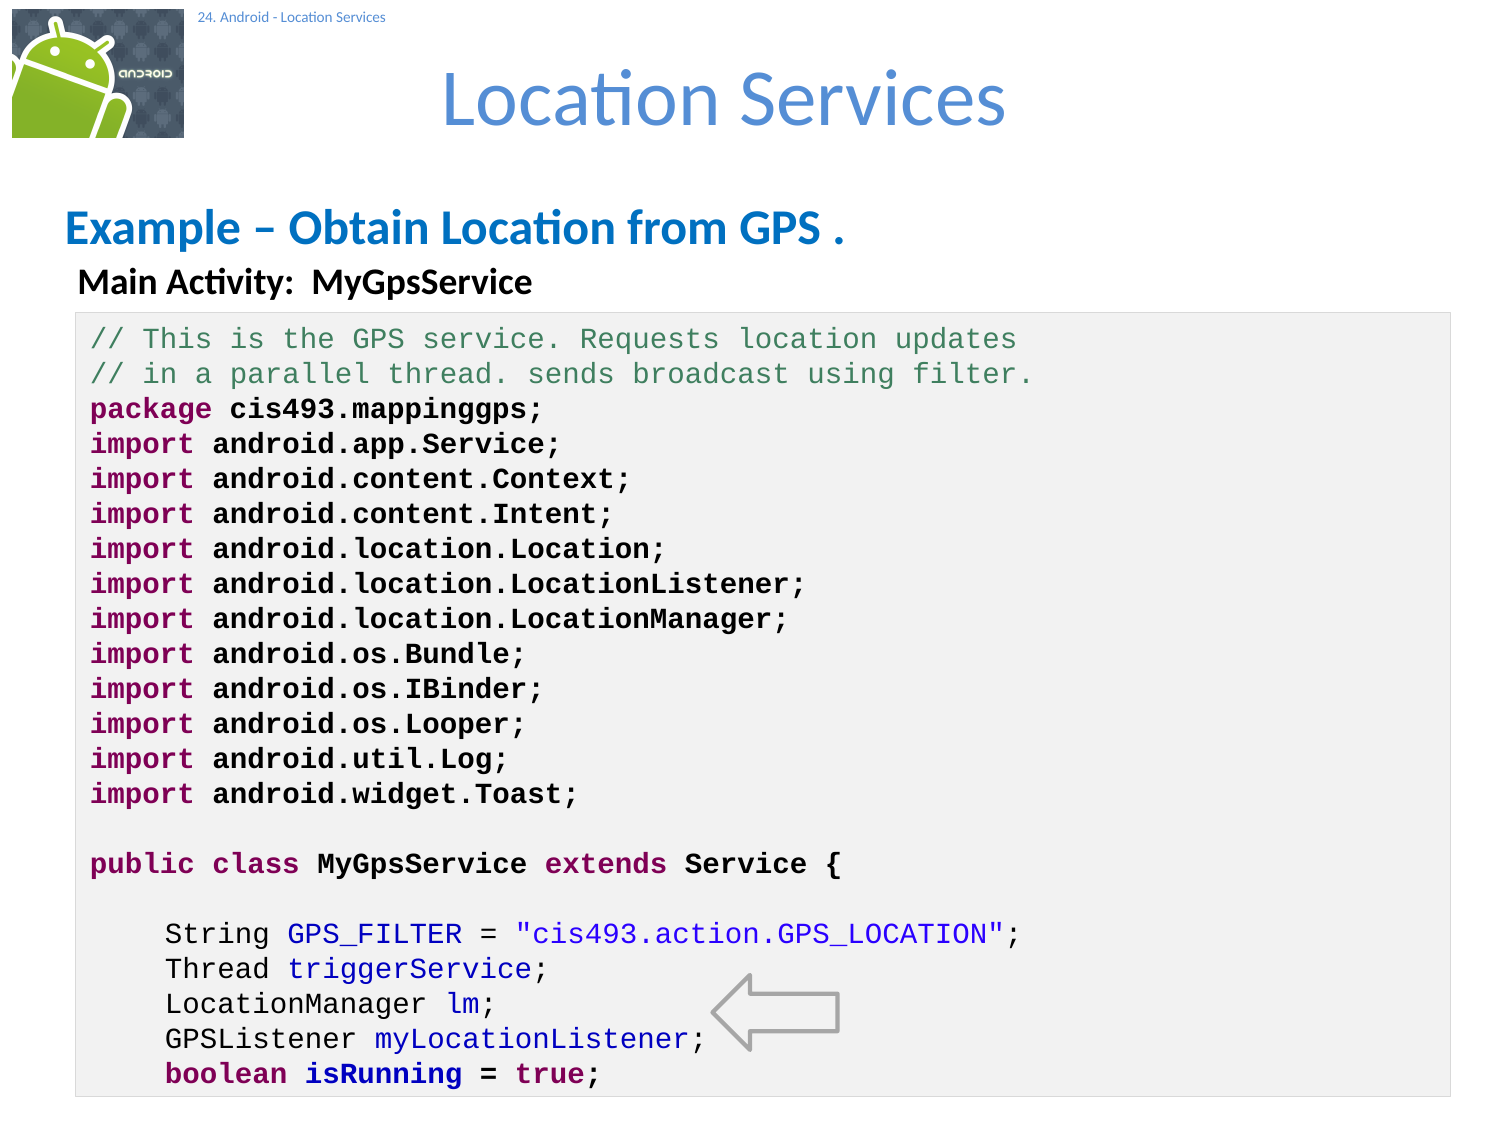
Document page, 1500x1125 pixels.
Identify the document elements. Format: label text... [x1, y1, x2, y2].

text_box [710, 973, 840, 1052]
text_box Main Activity: MyGpsService [62, 249, 863, 310]
text_box // This is the GPS service. Requests location updates // in a parallel thread. sends broadcast using filter. package cis493.mappinggps; import android.app.Service; import android.content.Context; import android.content.Intent; import android.location.Location; import android.location.LocationListener; import android.location.LocationManager; import android.os.Bundle; import android.os.IBinder; import android.os.Looper; import android.util.Log; import android.widget.Toast; public class MyGpsService extends Service { String GPS_FILTER = "cis493.action.GPS_LOCATION"; Thread triggerService; LocationManager lm; GPSListener myLocationListener; boolean isRunning = true; [75, 312, 1450, 1097]
text_box 116 [1074, 1097, 1425, 1103]
text_box Example – Obtain Location from GPS . [49, 187, 1400, 263]
text_box 24. Android - Location Services Location Services [49, 7, 1400, 150]
picture [12, 9, 184, 138]
